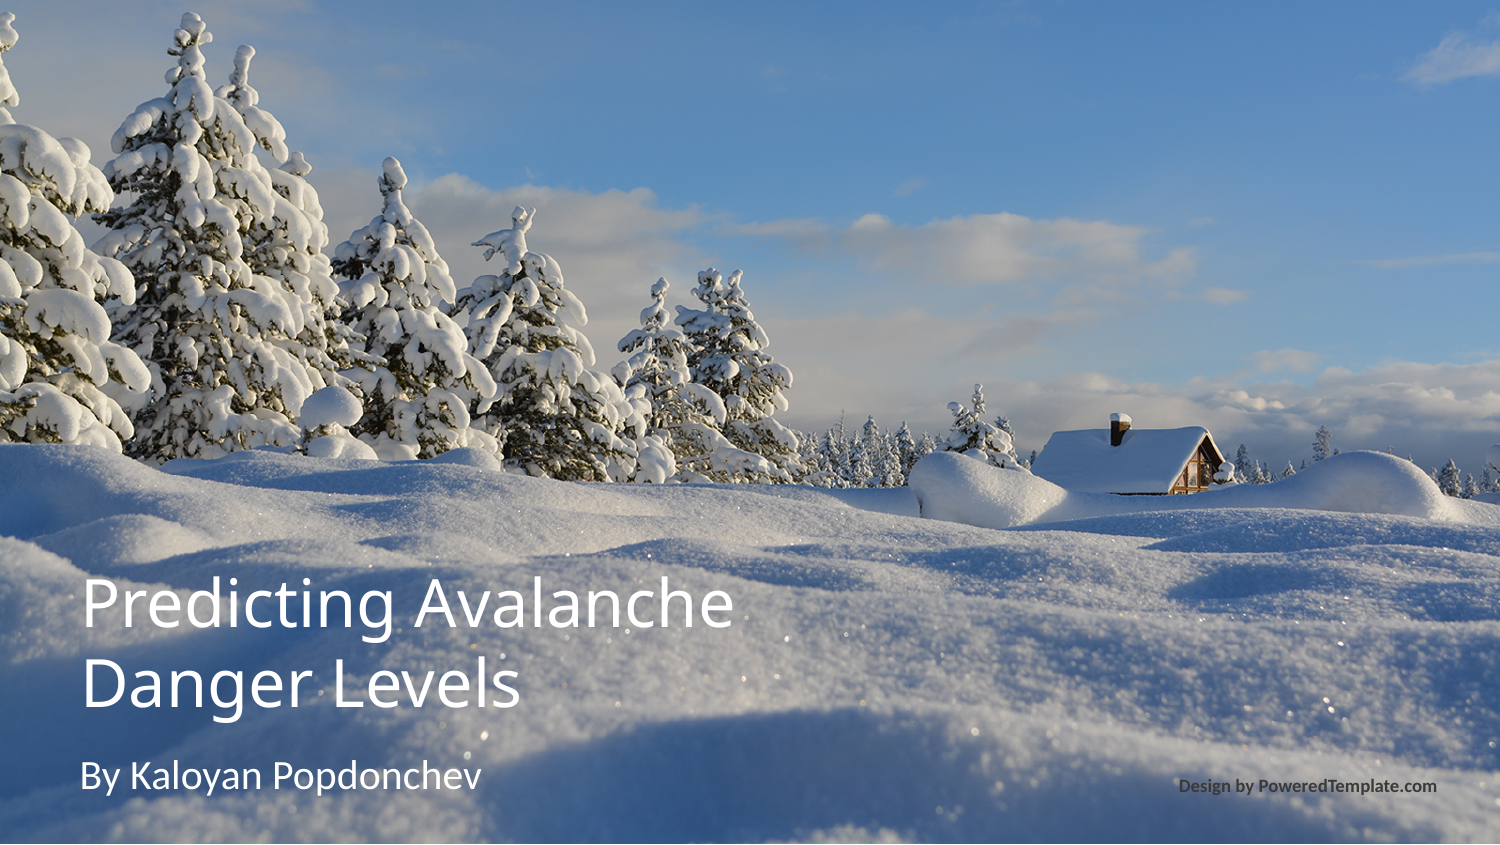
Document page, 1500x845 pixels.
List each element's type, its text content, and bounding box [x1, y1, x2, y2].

title Predicting Avalanche Danger Levels [64, 563, 833, 718]
picture [0, 0, 1500, 844]
text_box Design by PoweredTemplate.com [1164, 765, 1472, 802]
text_box By Kaloyan Popdonchev [64, 740, 774, 801]
